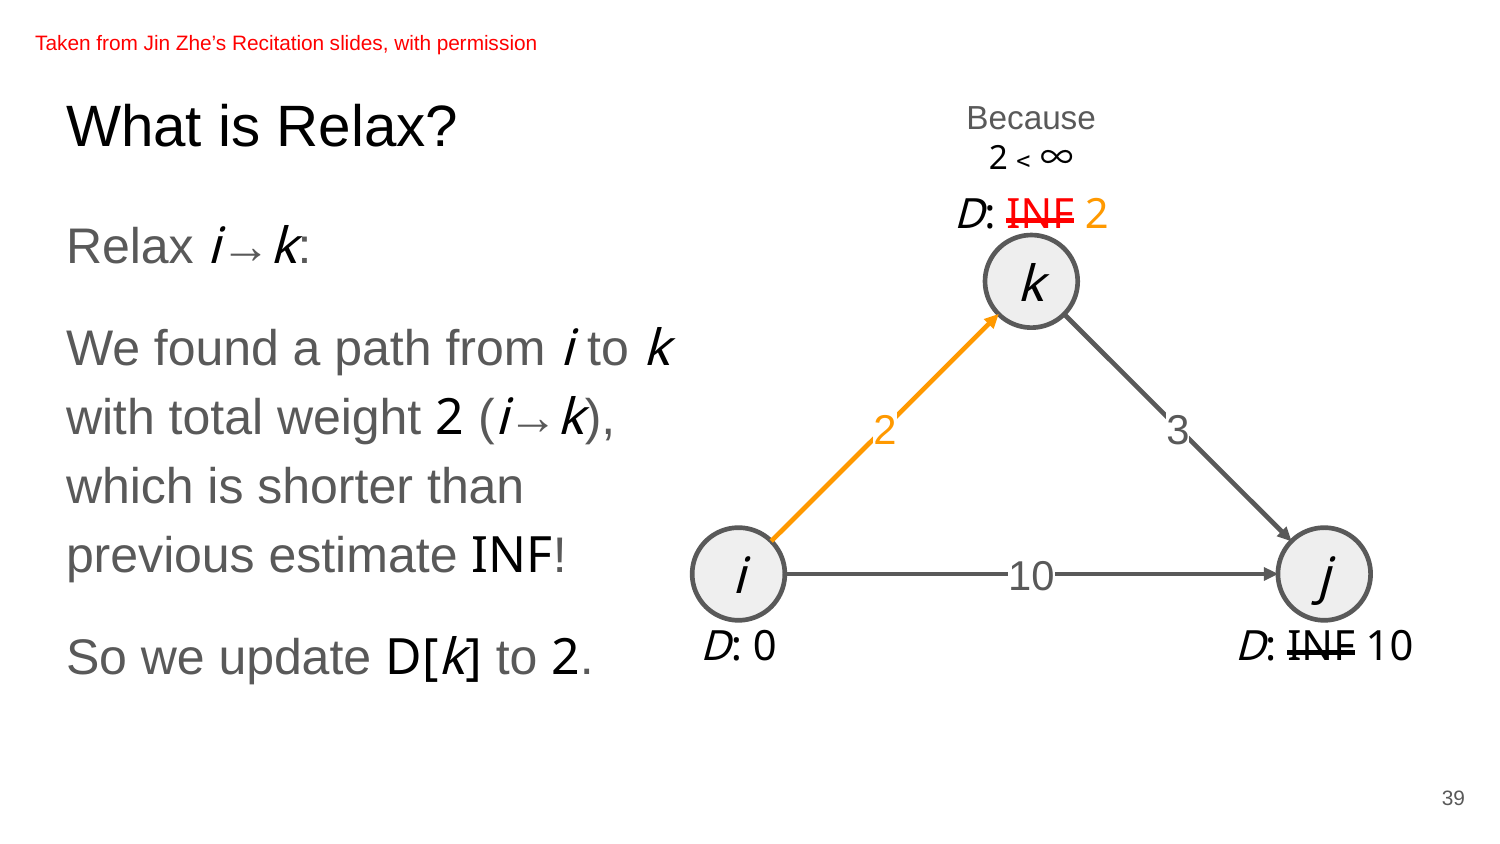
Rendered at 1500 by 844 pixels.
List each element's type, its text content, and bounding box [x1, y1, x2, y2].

text_box 10 [986, 583, 1077, 621]
text_box i [692, 527, 785, 620]
list Relax i→k: We found a path from i to k with total weight 2 (i→k), which is shorter than previous estimate INF! So we update D[k] to 2. [51, 189, 704, 750]
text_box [770, 313, 999, 542]
text_box k [985, 235, 1078, 328]
text_box 10 [986, 527, 1077, 573]
text_box j [1277, 527, 1371, 620]
text_box Because 2﹤∞ [919, 81, 1144, 190]
slide_number 39 [1389, 764, 1480, 830]
text_box D: INF 10 [1210, 620, 1438, 667]
text_box Taken from Jin Zhe’s Recitation slides, with permission [20, 14, 661, 82]
title What is Relax? [51, 72, 1449, 167]
text_box D: 0 [647, 620, 829, 667]
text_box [1063, 313, 1292, 542]
text_box D: INF 2 [929, 190, 1134, 235]
